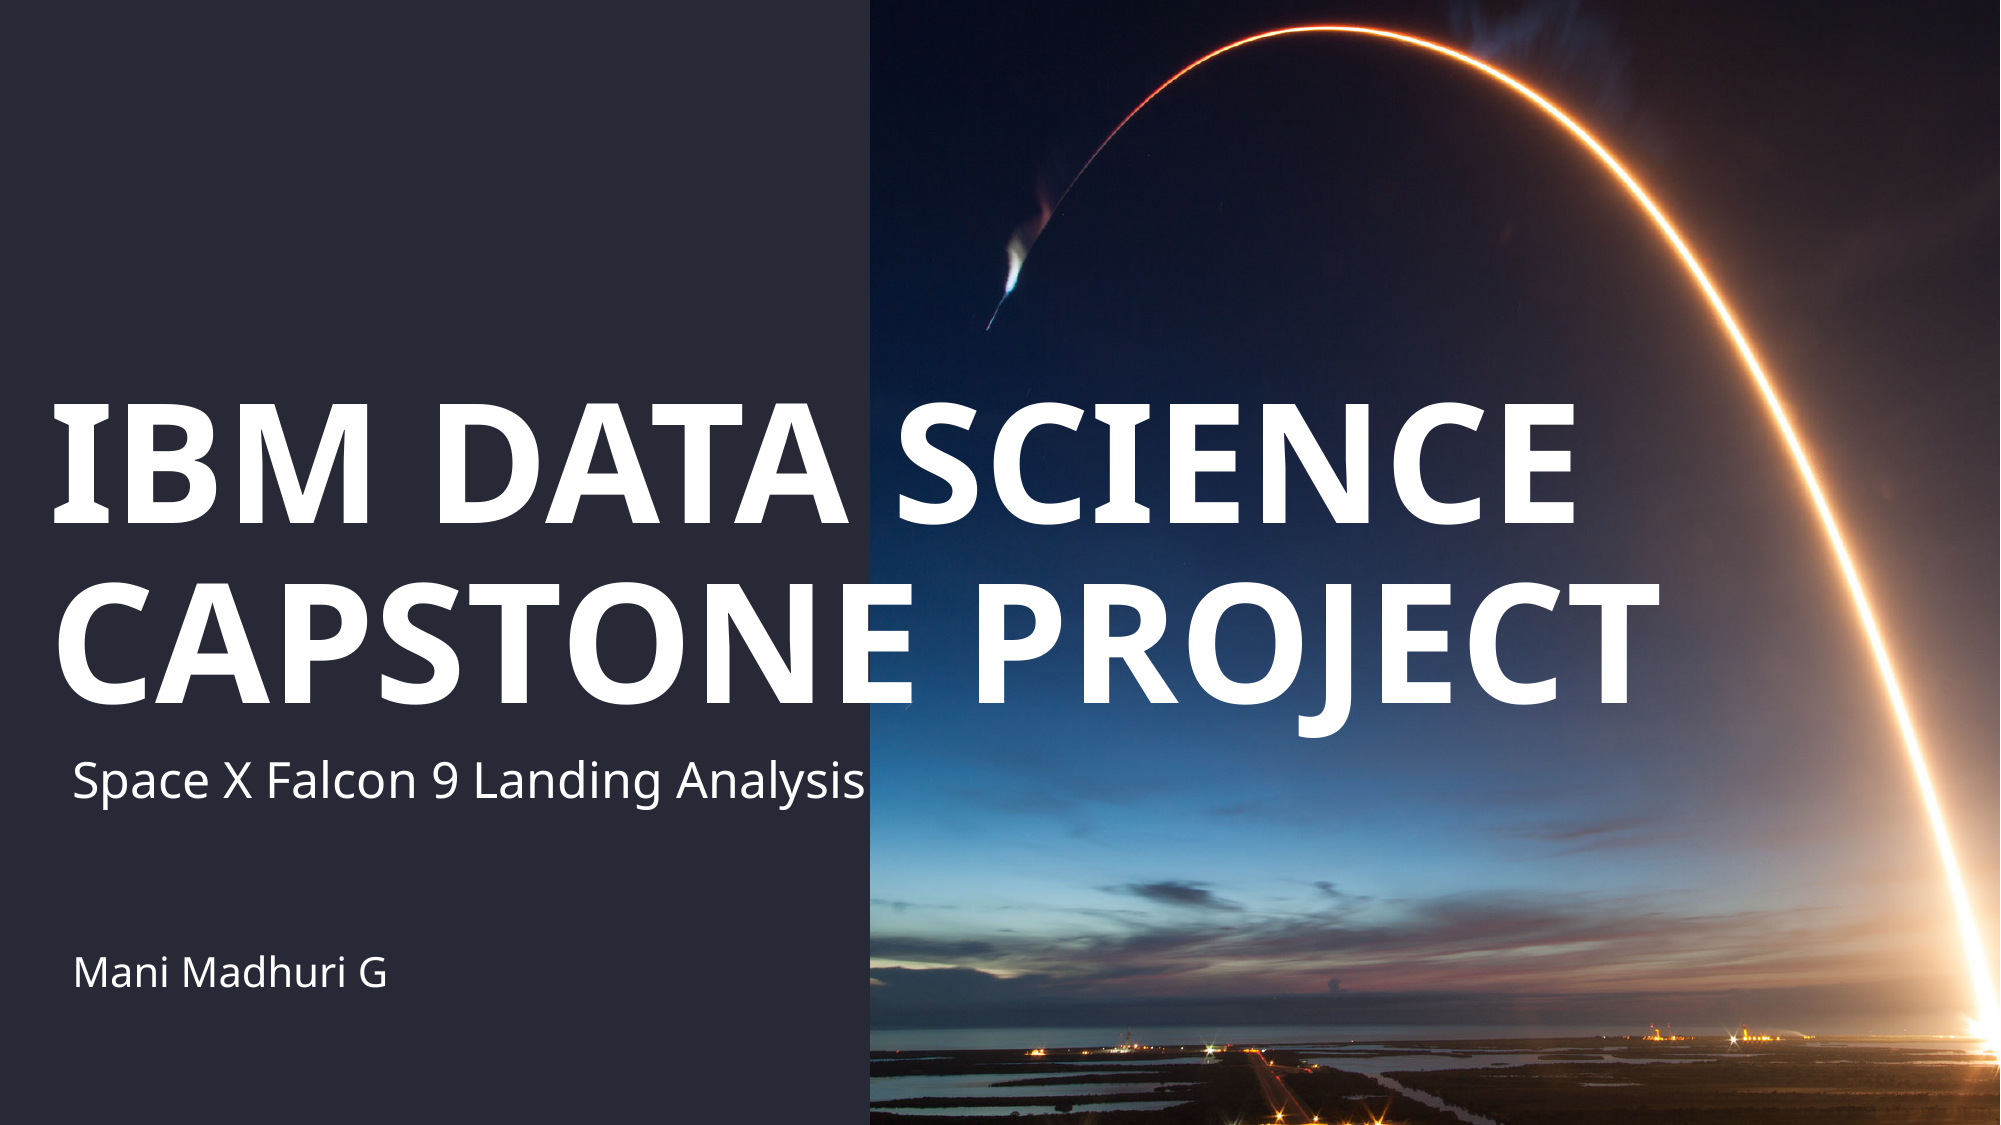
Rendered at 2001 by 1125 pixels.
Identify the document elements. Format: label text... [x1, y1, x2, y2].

title IBM Data Science Capstone Project [43, 376, 869, 740]
picture [869, 0, 2000, 1125]
subtitle Space X Falcon 9 Landing Analysis Mani Madhuri G [66, 748, 869, 999]
